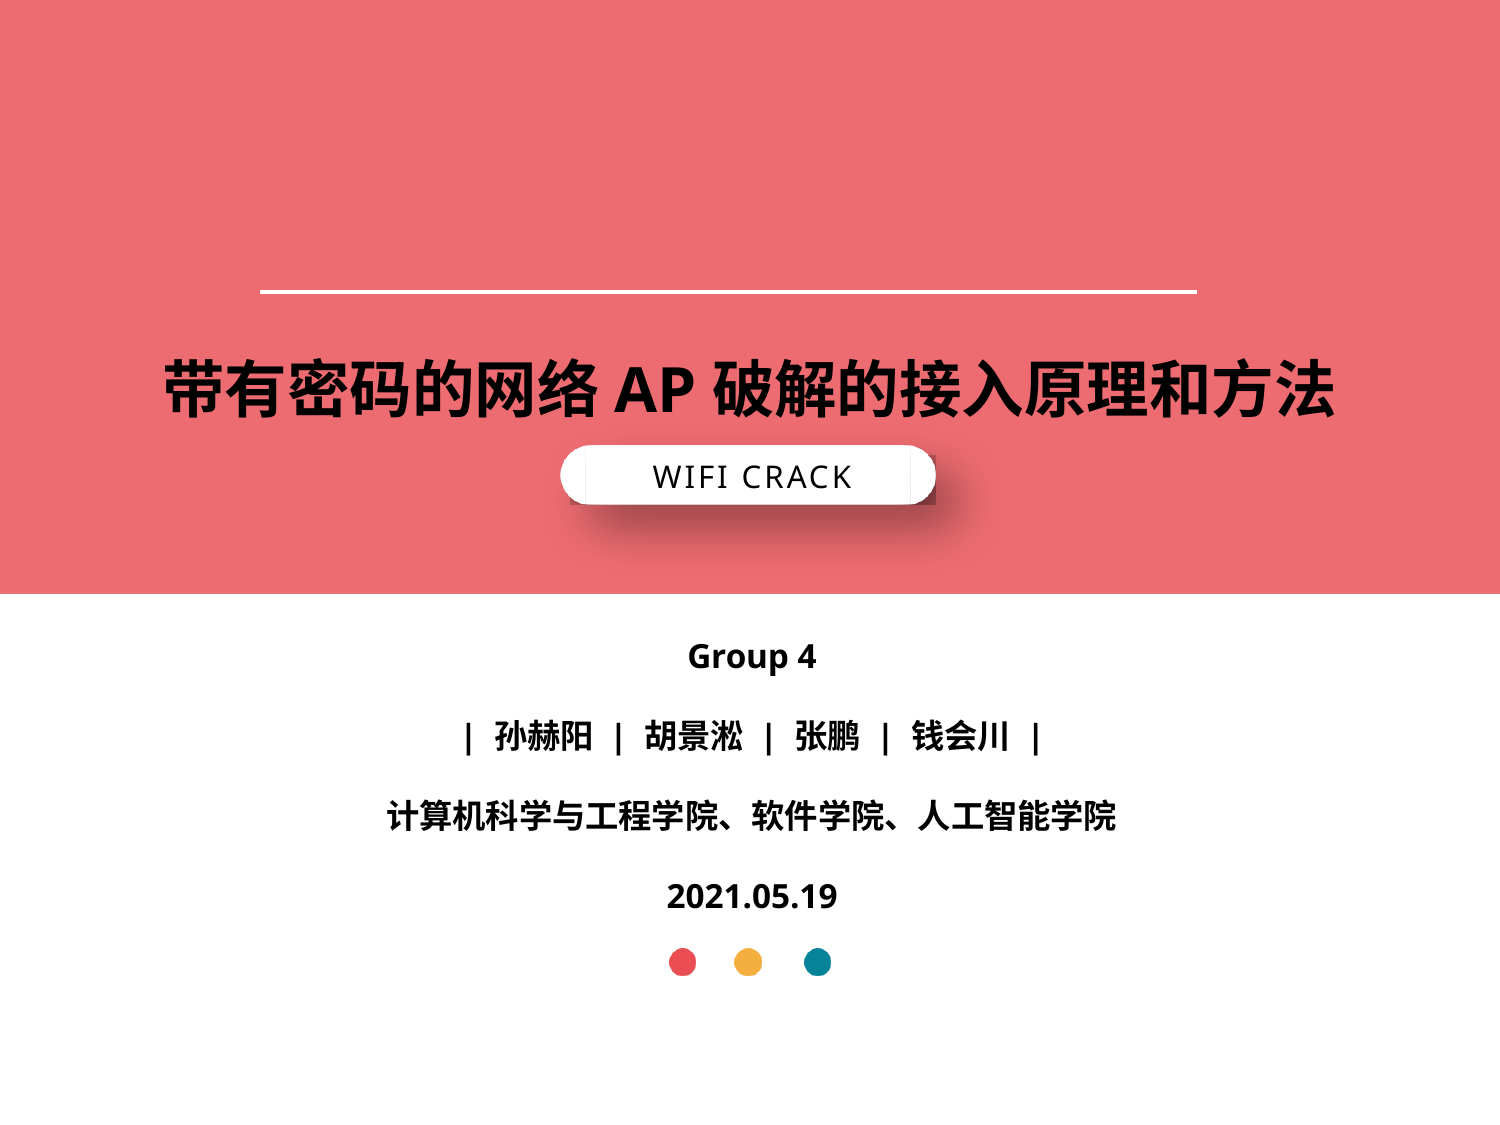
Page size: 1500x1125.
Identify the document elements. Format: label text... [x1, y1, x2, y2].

picture [669, 948, 696, 976]
text_box Group 4 | 孙赫阳 | 胡景淞 | 张鹏 | 钱会川 | 计算机科学与工程学院、软件学院、人工智能学院 2021.05.19 [235, 632, 1269, 918]
picture [804, 948, 831, 976]
picture [734, 948, 762, 976]
picture [0, 0, 1500, 594]
picture [584, 642, 915, 646]
